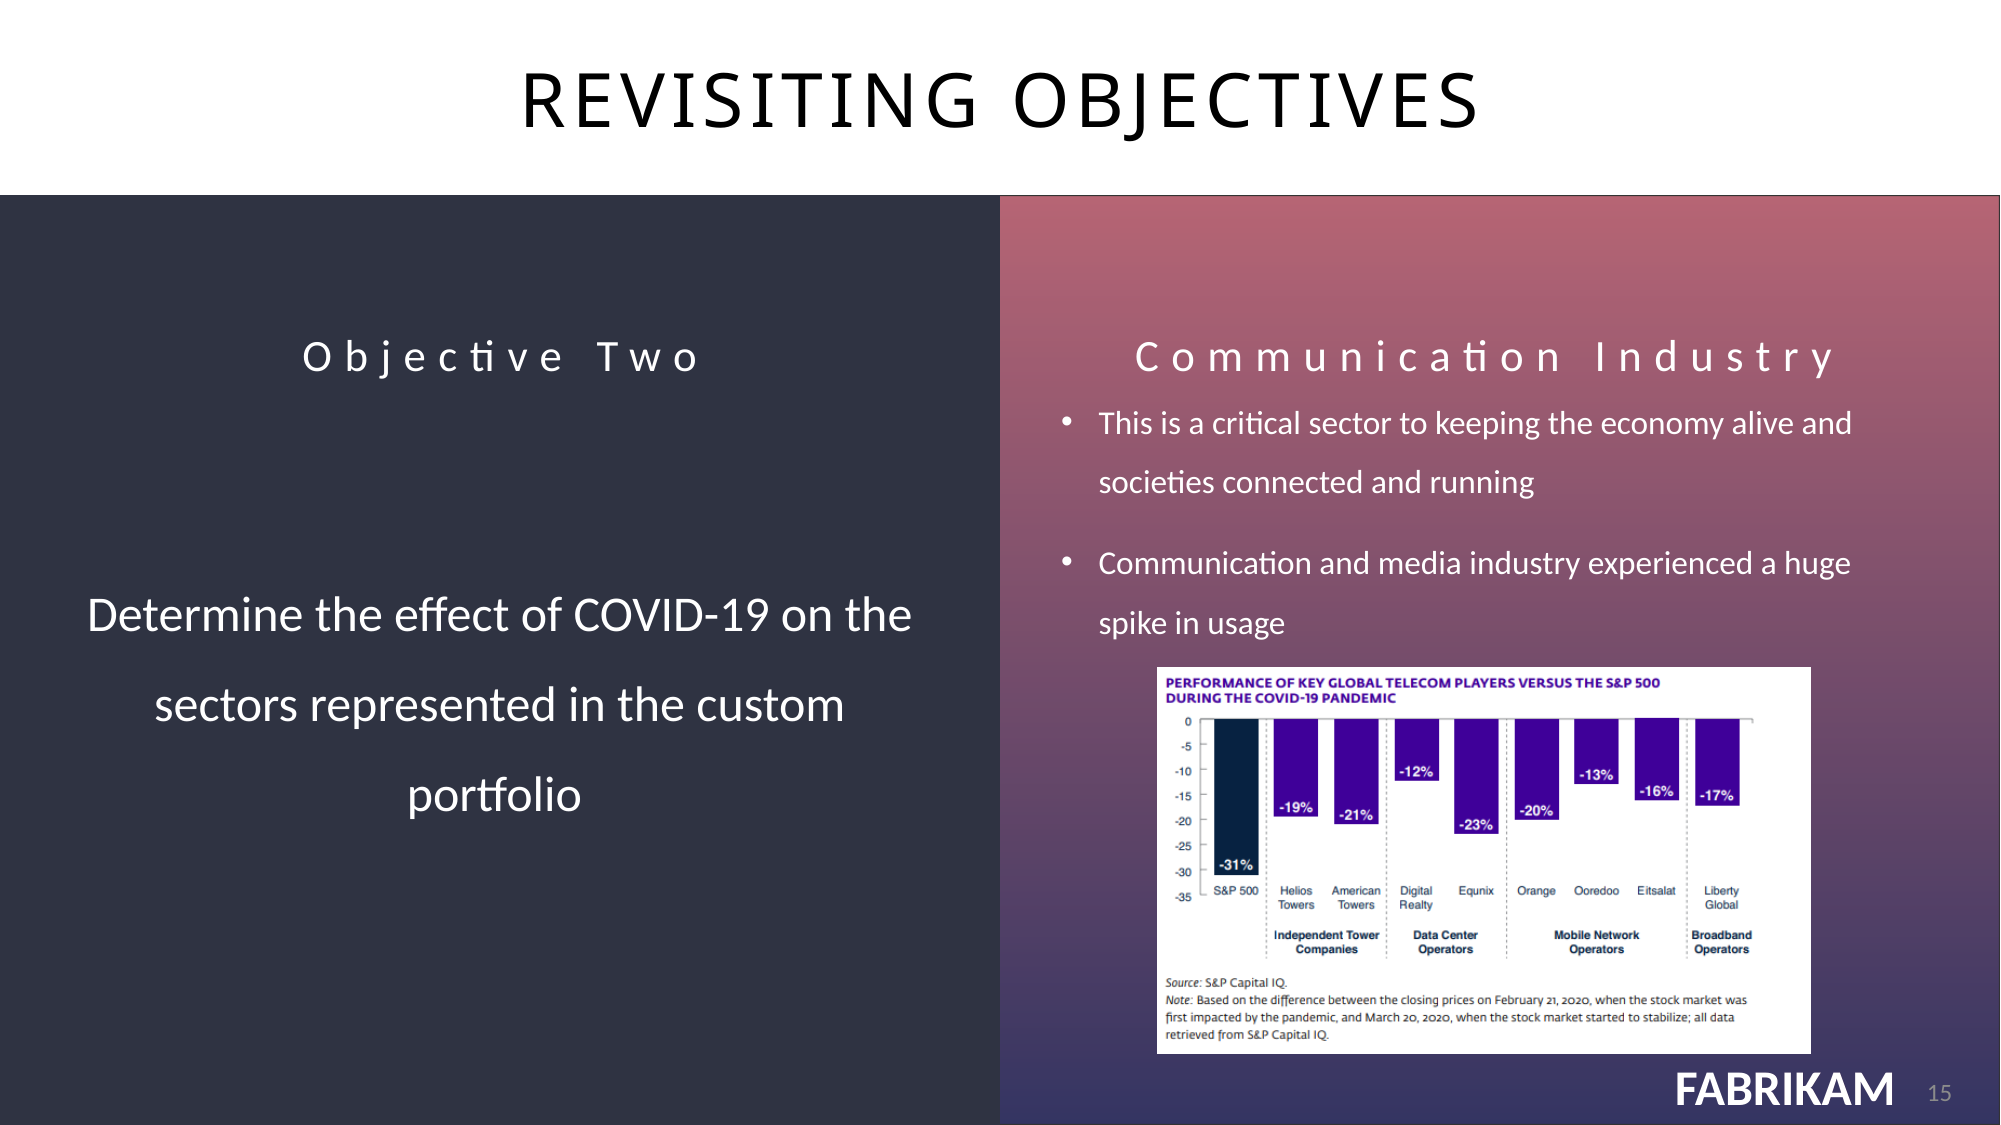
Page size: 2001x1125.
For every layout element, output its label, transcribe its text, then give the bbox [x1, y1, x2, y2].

list Determine the effect of COVID-19 on the sectors represented in the custom portfolio [76, 384, 923, 989]
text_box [1677, 1084, 1908, 1103]
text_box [1636, 1087, 1859, 1109]
text_box This is a critical sector to keeping the economy alive and societies connected and running Communication and media industry experienced a huge spike in usage [1060, 380, 1908, 986]
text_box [1679, 1065, 1896, 1080]
title Revisiting Objectives [97, 0, 1903, 196]
text_box Communication Industry [1060, 299, 1908, 380]
slide_number 15 [1894, 1061, 1968, 1121]
picture [1157, 667, 1811, 1054]
list Objective Two [76, 299, 923, 381]
